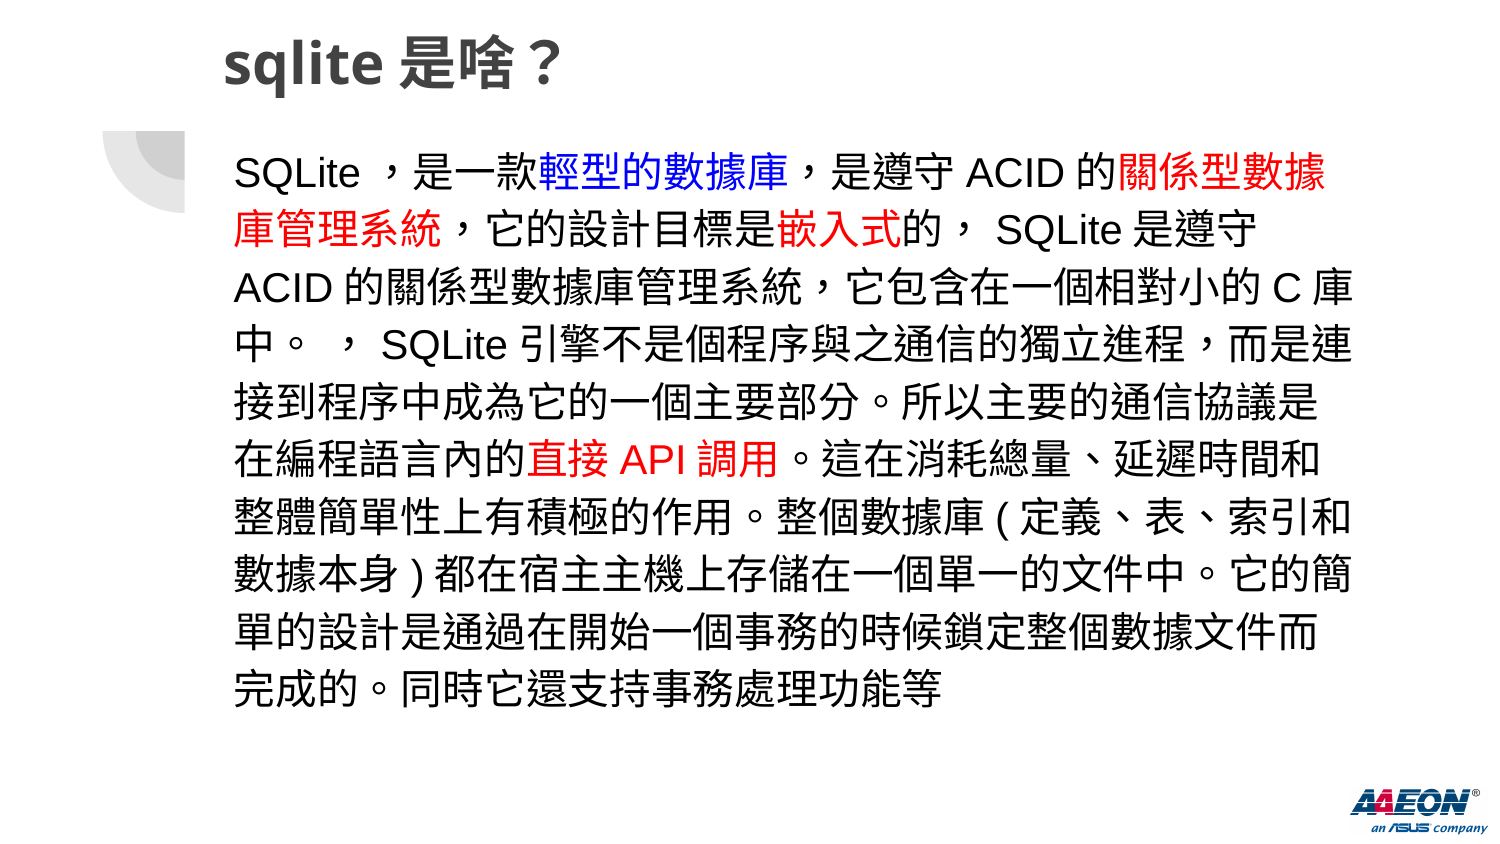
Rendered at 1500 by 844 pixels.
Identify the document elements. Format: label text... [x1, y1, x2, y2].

picture [1348, 787, 1489, 836]
list SQLite，是一款輕​​型的數據庫，是遵守ACID的關係型數據庫管理系統，它的設計目標是嵌入式的，SQLite是遵守ACID的關係型數據庫管理系統，它包含在一個相對小的C庫中。 ，SQLite引擎不是個程序與之通信的獨立進程，而是連接到程序中成為它的一個主要部分。所以主要的通信協議是在編程語言內的直接API調用。這在消耗總量、延遲時間和整體簡單性上有積極的作用。整個數據庫(定義、表、索引和數據本身)都在宿主主機上存儲在一個單一的文件中。它的簡單的設計是通過在開始一個事務的時候鎖定整個數據文件而完成的。同時它還支持事務處理功能等 [218, 122, 1373, 540]
title sqlite是啥？ [208, 11, 1363, 175]
